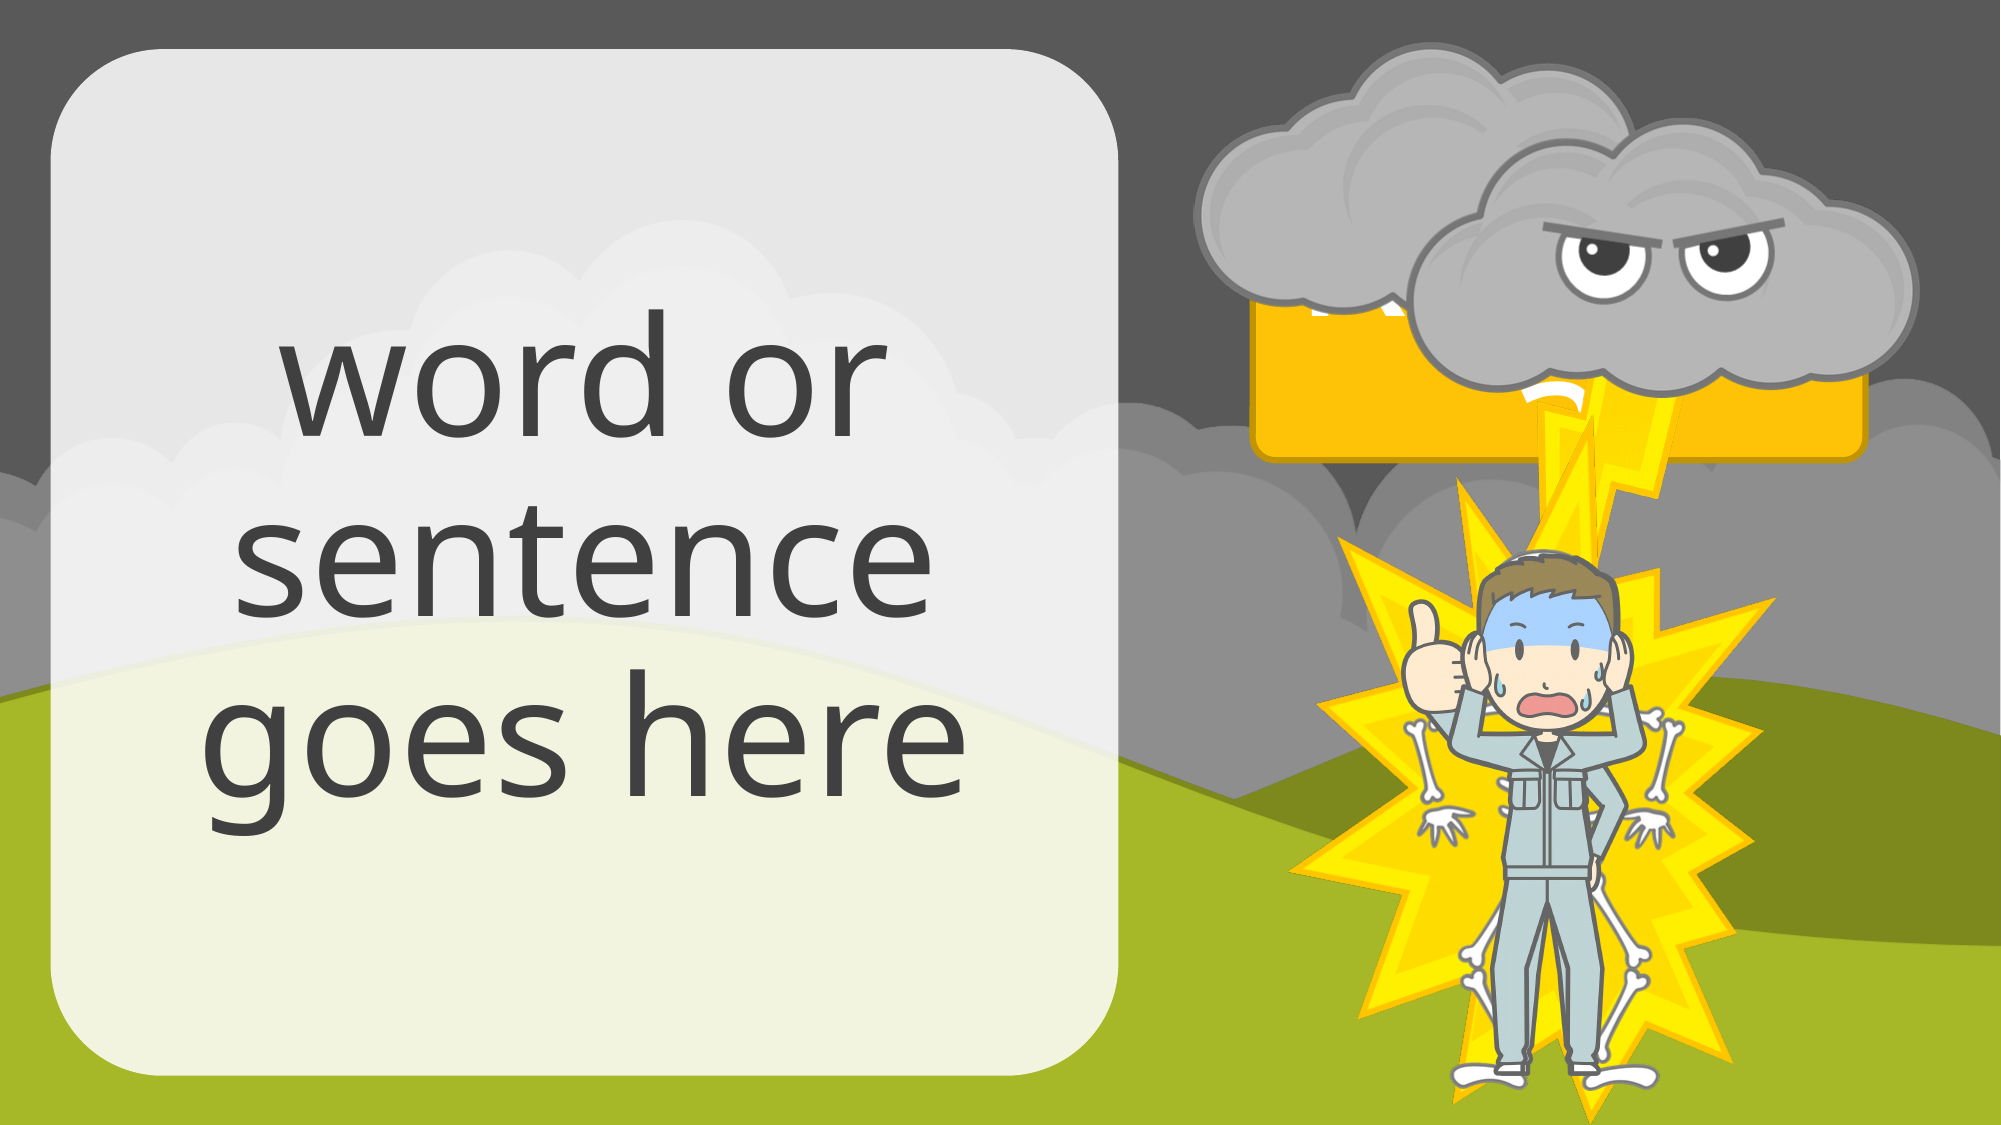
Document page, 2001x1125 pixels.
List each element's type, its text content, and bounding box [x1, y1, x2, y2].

text_box word or sentence goes here [49, 48, 1120, 219]
picture [0, 0, 2001, 1125]
text_box [0, 0, 2000, 219]
